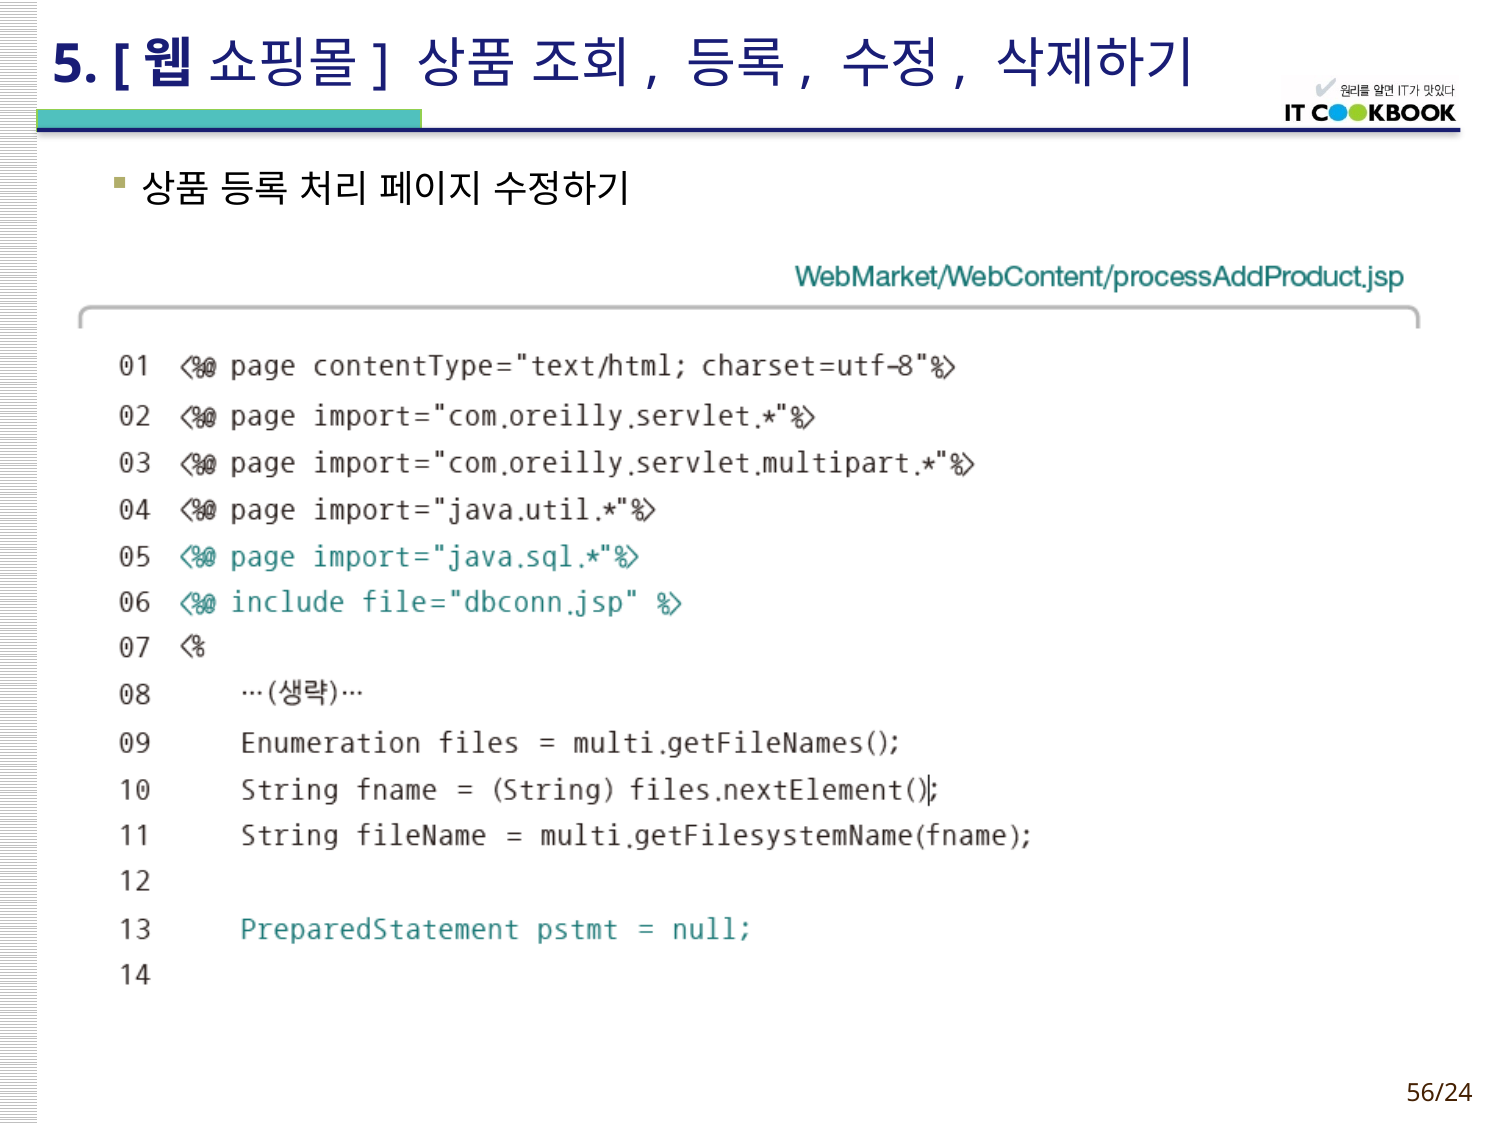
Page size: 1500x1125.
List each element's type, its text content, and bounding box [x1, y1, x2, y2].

title 5. [웹 쇼핑몰] 상품 조회, 등록, 수정, 삭제하기 [37, 13, 1278, 109]
picture [1281, 75, 1459, 123]
list 상품 등록 처리 페이지 수정하기 [37, 152, 1463, 1091]
picture [65, 252, 1435, 991]
